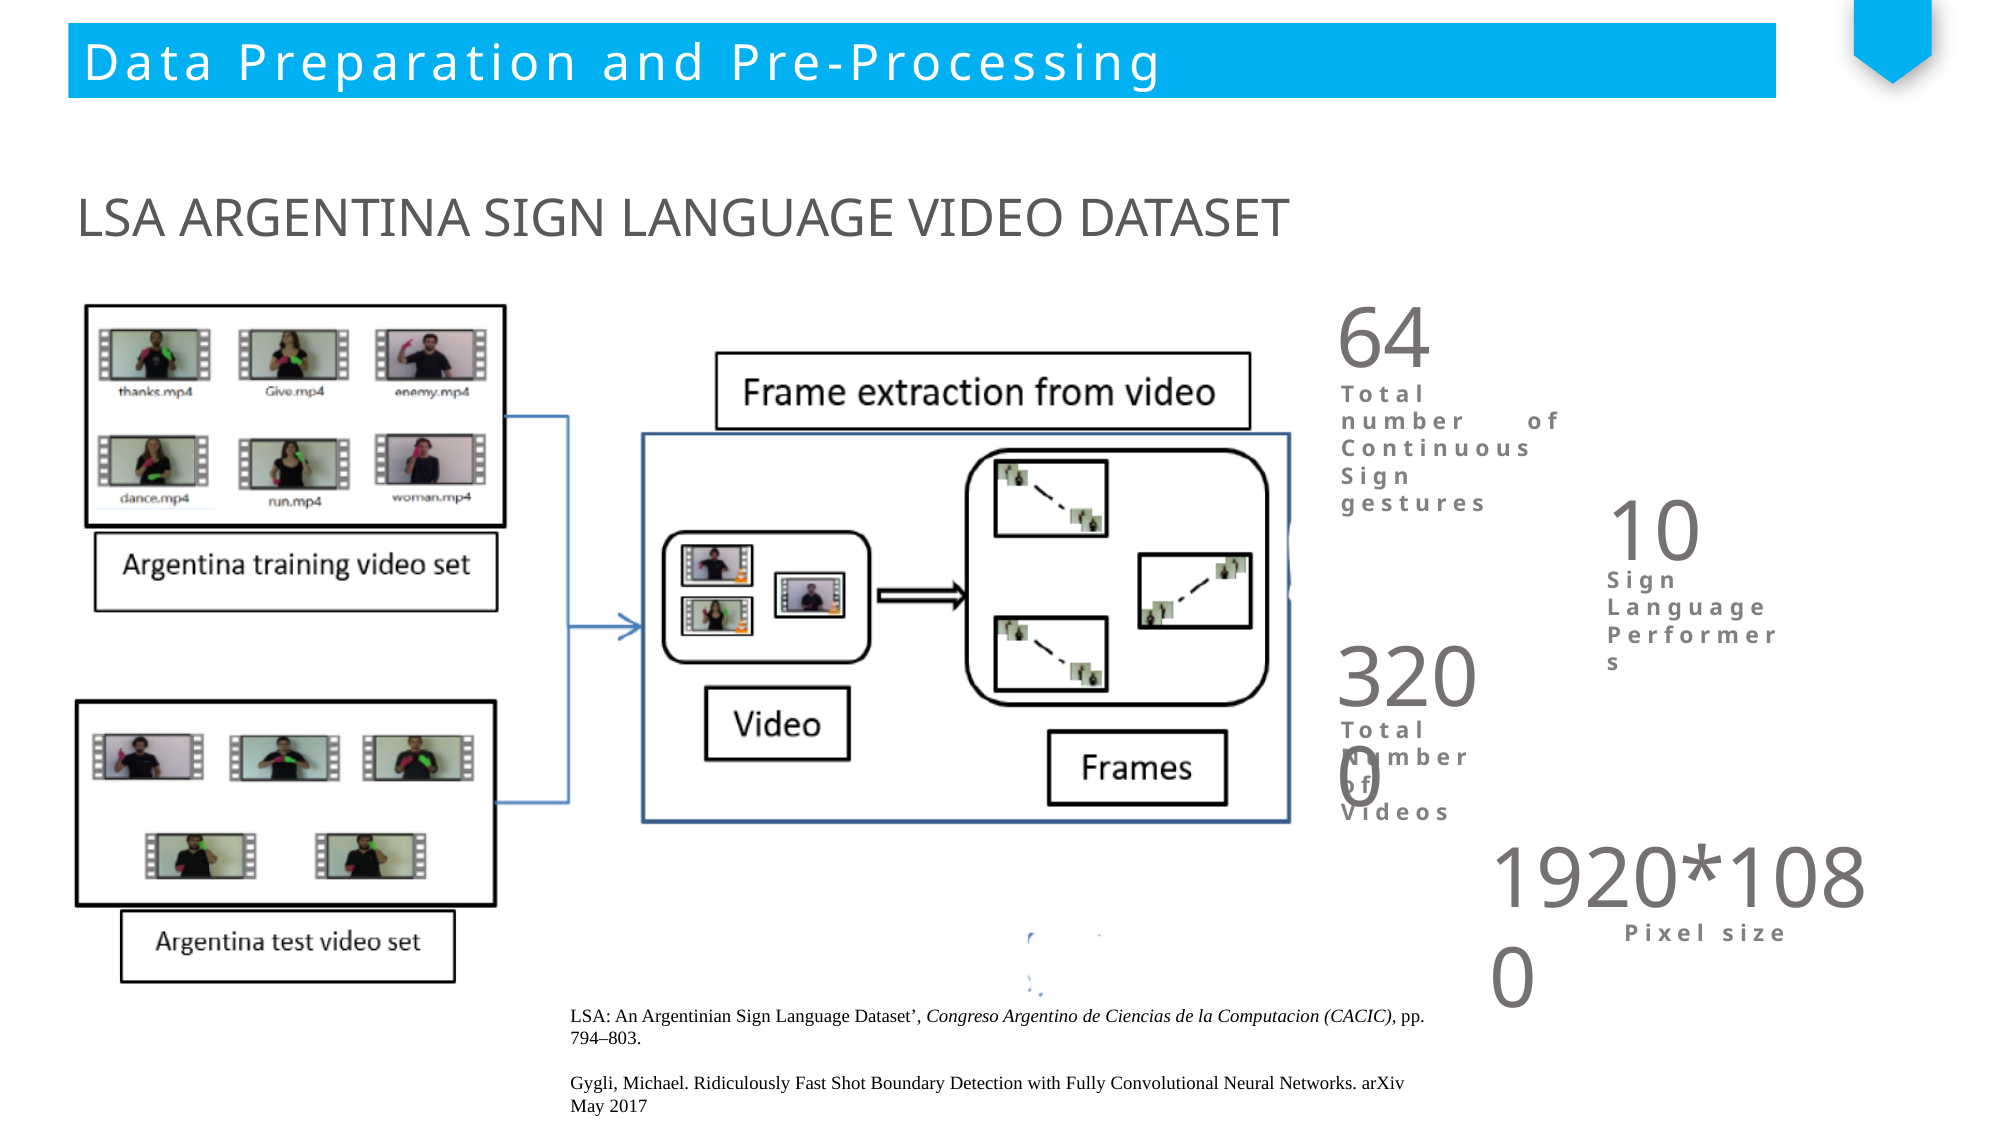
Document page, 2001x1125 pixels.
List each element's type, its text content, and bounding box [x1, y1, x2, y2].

text_box 1920*1080 [1474, 816, 1915, 1032]
text_box LSA: An Argentinian Sign Language Dataset’, Congreso Argentino de Ciencias de la Computacion (CACIC), pp. 794–803. Gygli, Michael. Ridiculously Fast Shot Boundary Detection with Fully Convolutional Neural Networks. arXiv May 2017 [555, 996, 1453, 1125]
text_box [1852, 0, 1933, 86]
text_box 3200 [1321, 615, 1537, 831]
text_box Sign Language Performers [1592, 558, 1806, 683]
text_box Pixel size [1609, 911, 1805, 954]
text_box 10 [1592, 470, 1733, 585]
text_box 64 [1321, 276, 1462, 392]
text_box Data Preparation and Pre-Processing [68, 23, 1776, 98]
text_box Total number of Continuous Sign gestures [1326, 371, 1579, 524]
picture [61, 276, 1293, 998]
text_box LSA ARGENTINA SIGN LANGUAGE VIDEO DATASET [62, 177, 1854, 317]
